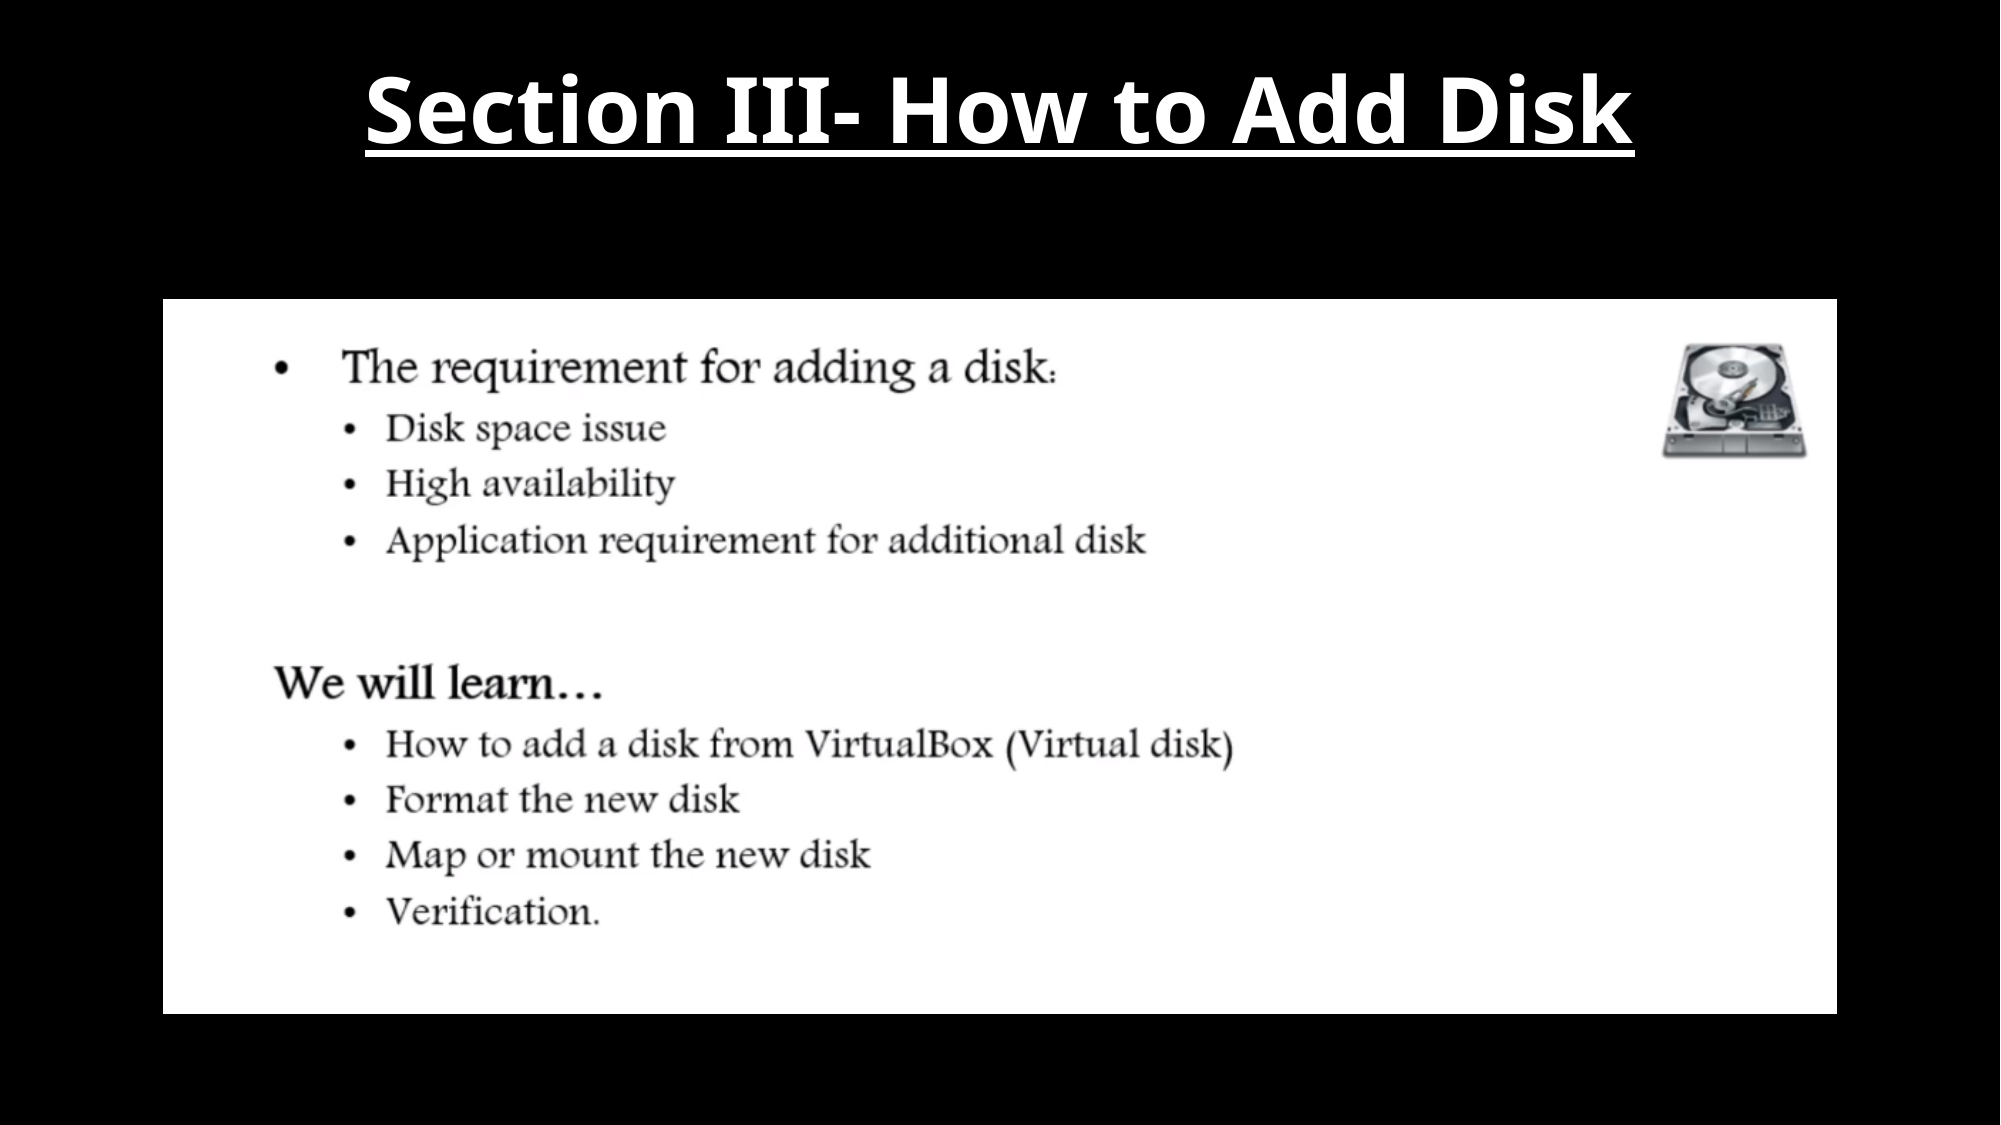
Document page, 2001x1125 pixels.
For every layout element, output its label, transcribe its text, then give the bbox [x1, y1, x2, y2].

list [163, 299, 1837, 1014]
title Section III- How to Add Disk [137, 59, 1863, 278]
